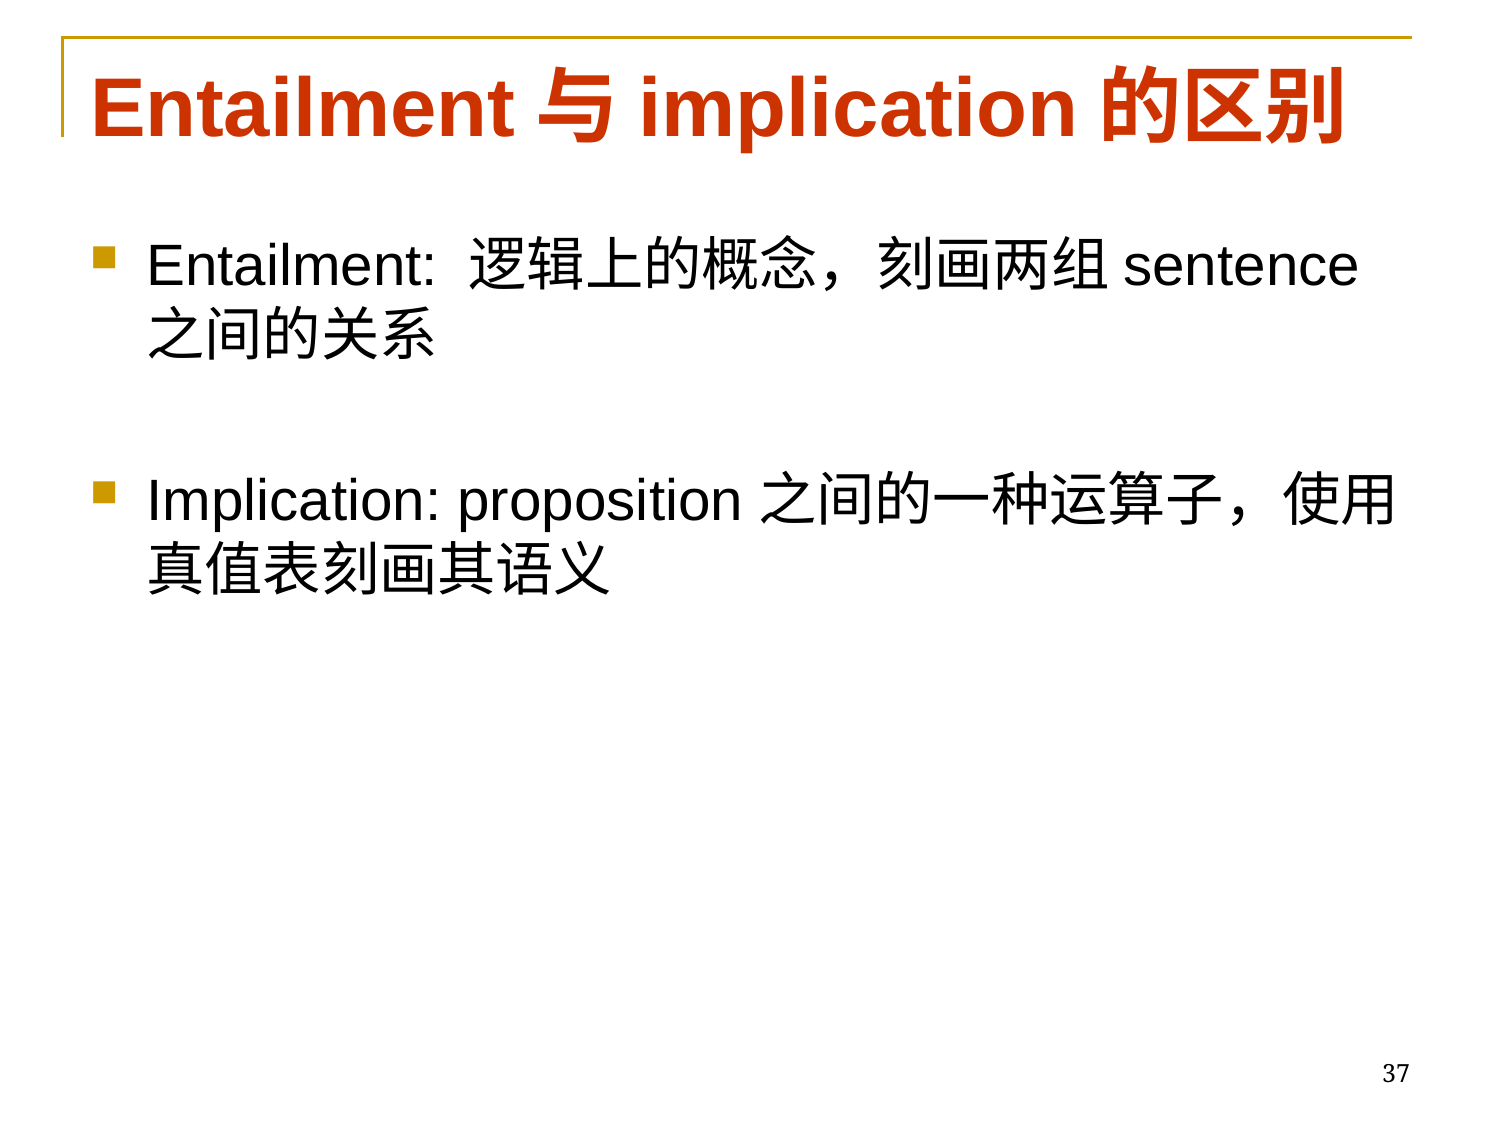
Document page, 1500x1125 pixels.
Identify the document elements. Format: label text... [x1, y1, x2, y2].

list Entailment: 逻辑上的概念，刻画两组sentence之间的关系 Implication: proposition之间的一种运算子，使用真值表刻画其语义 [74, 219, 1426, 1006]
slide_number 37 [1074, 1023, 1426, 1100]
title Entailment与implication的区别 [74, 45, 1426, 219]
